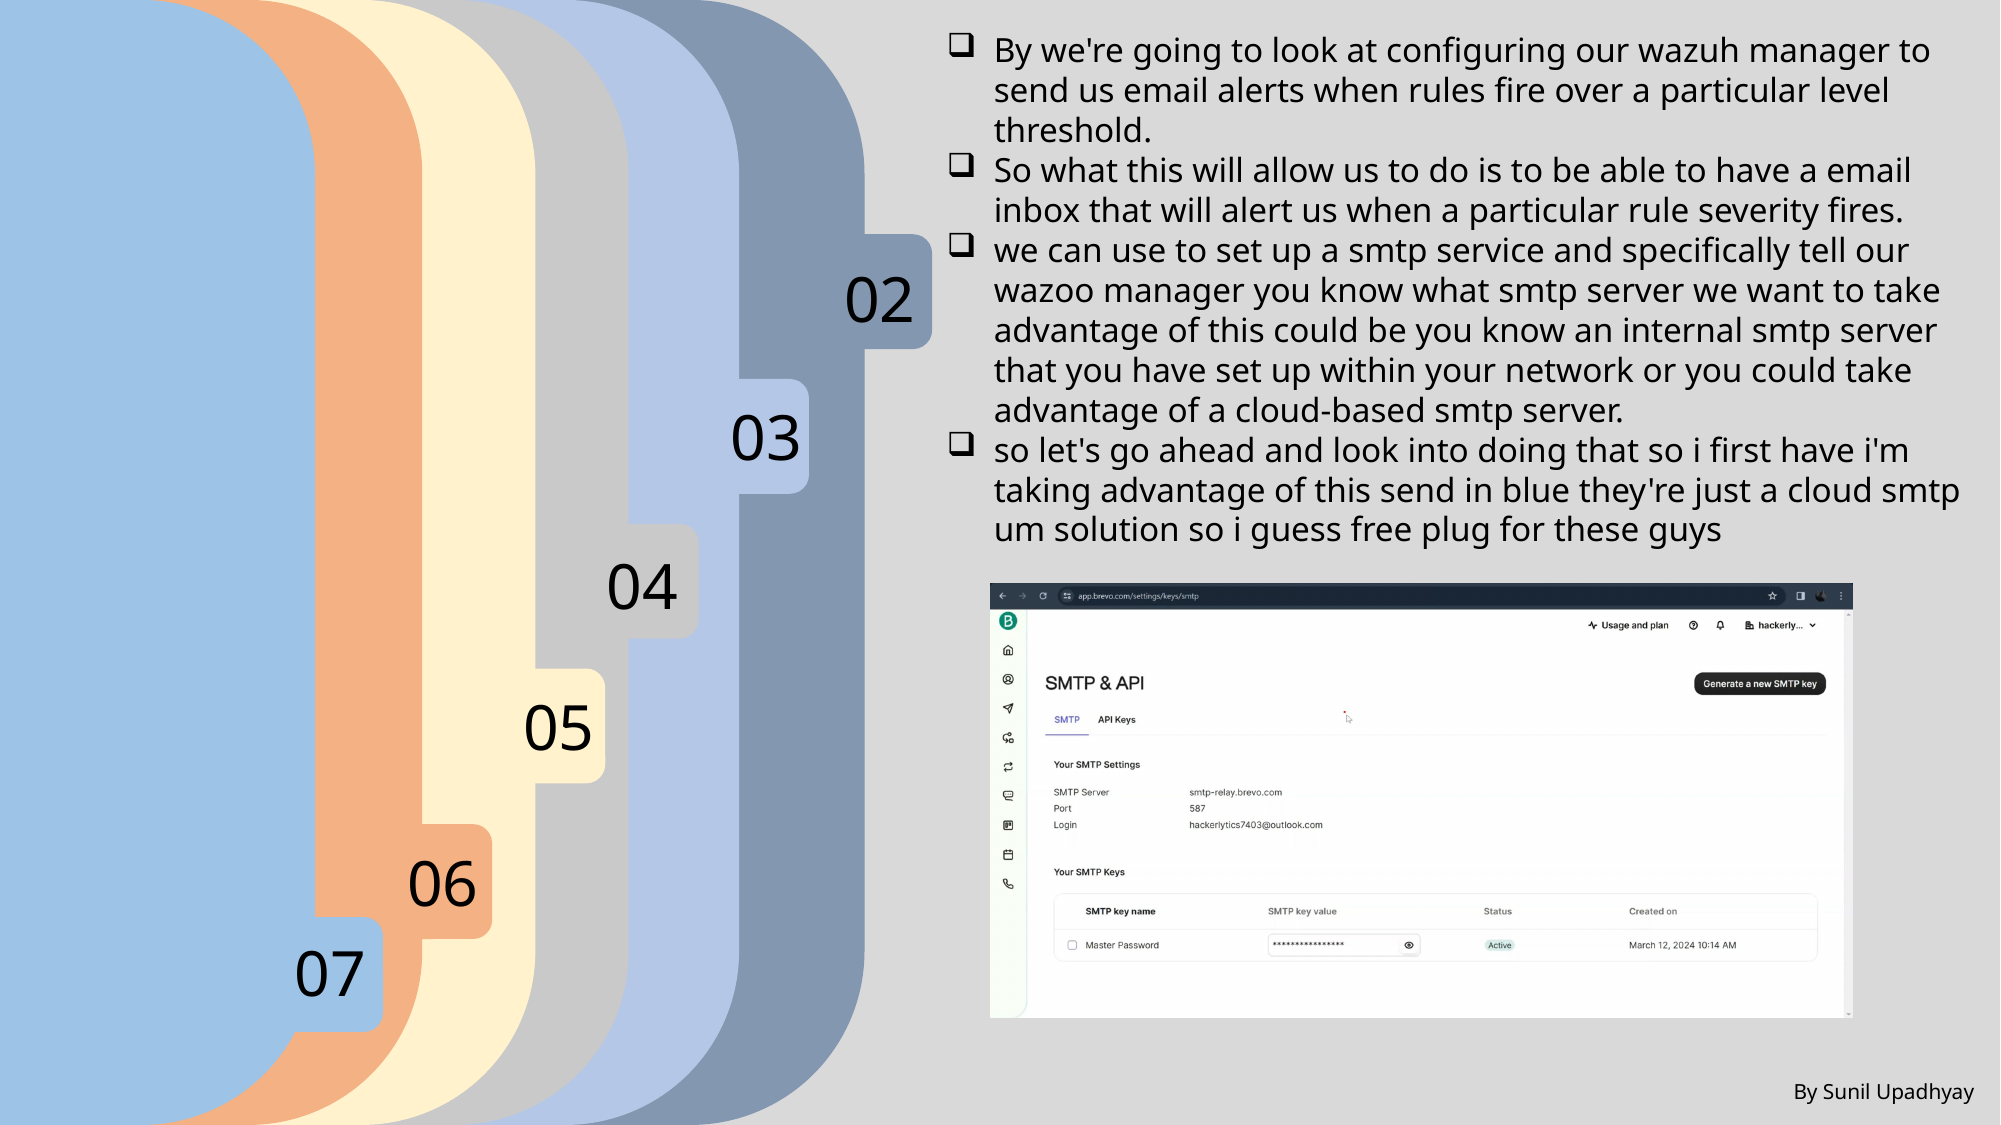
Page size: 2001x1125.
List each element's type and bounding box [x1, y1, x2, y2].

text_box [699, 0, 809, 1125]
text_box [0, 0, 493, 1125]
text_box [809, 0, 933, 1125]
text_box [493, 0, 606, 1125]
text_box [933, 0, 2000, 1125]
picture [990, 583, 1853, 1018]
text_box [606, 0, 699, 1125]
